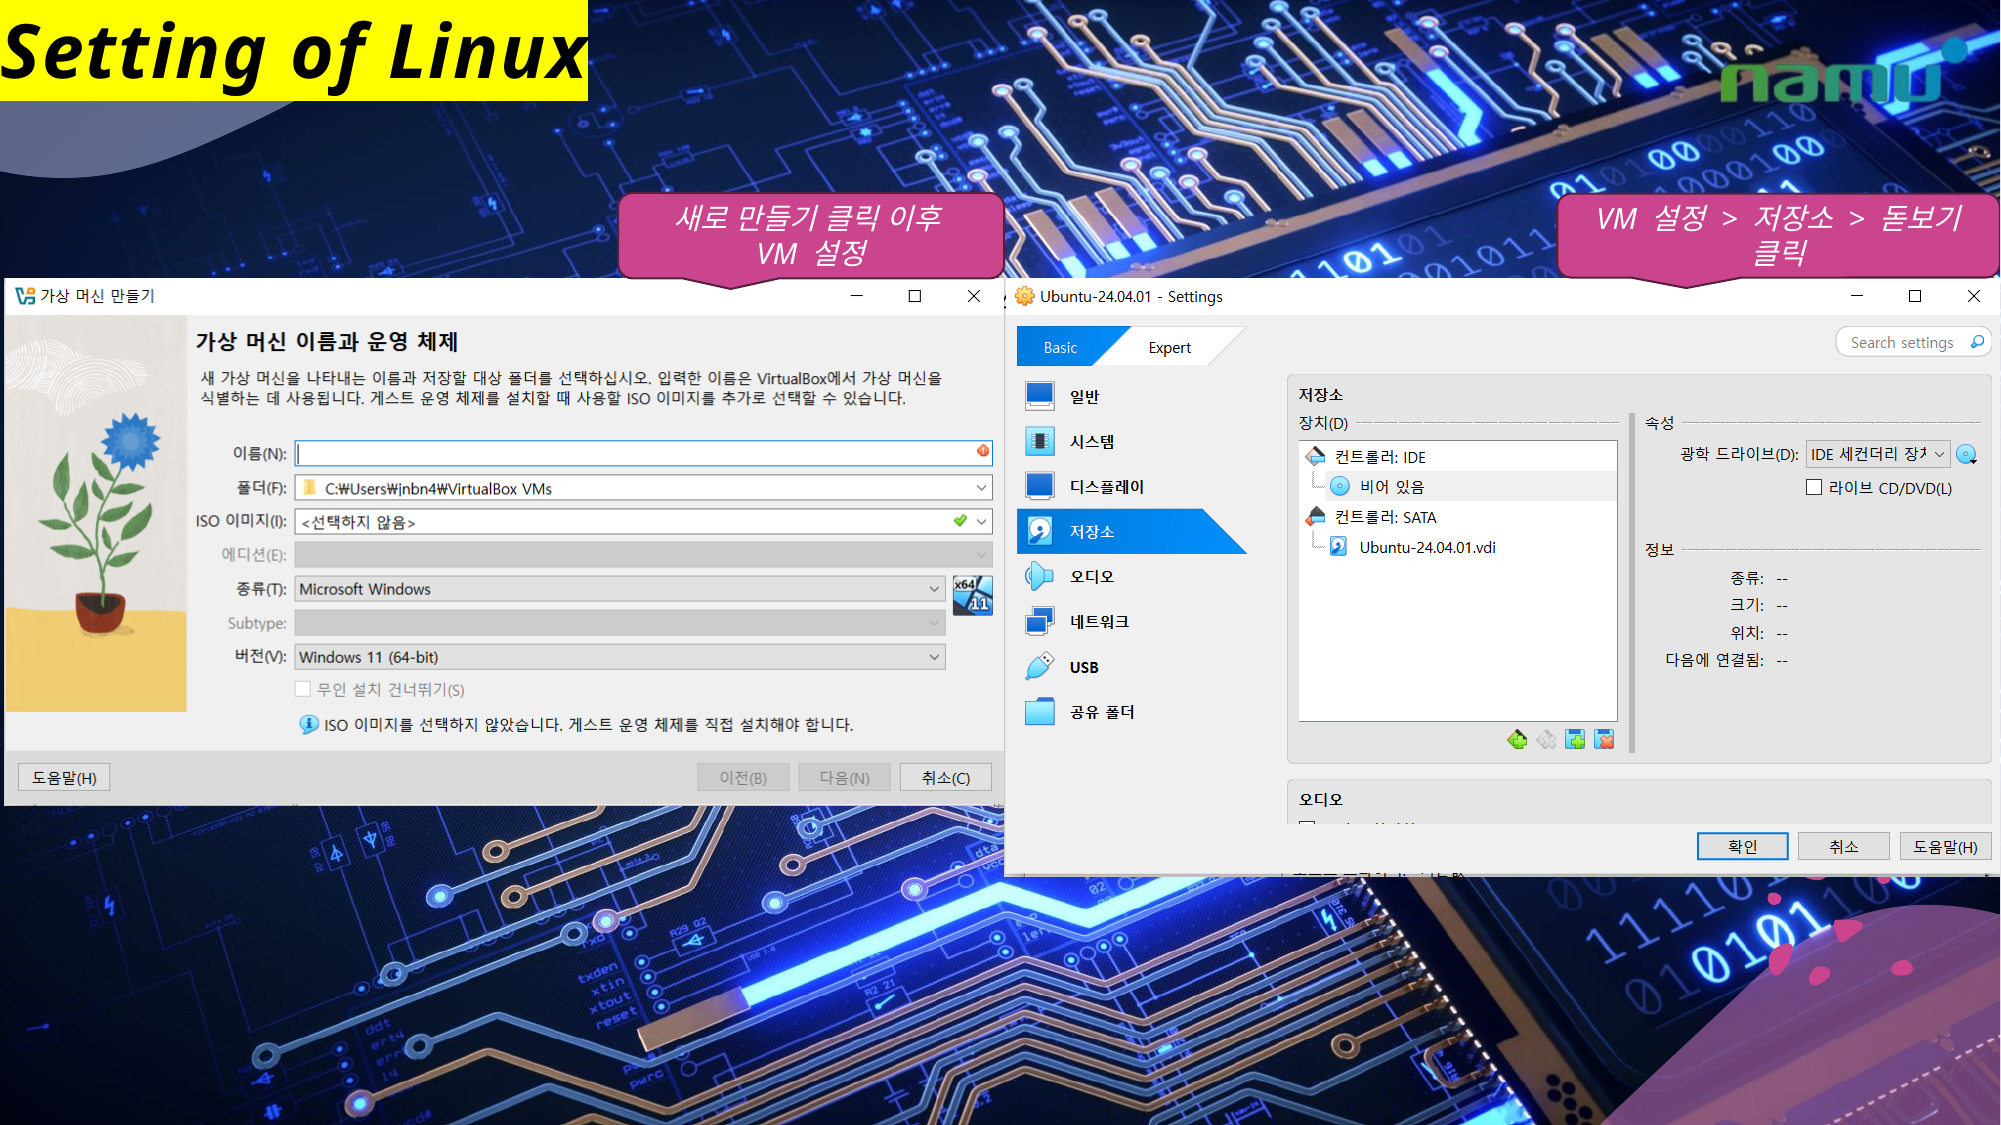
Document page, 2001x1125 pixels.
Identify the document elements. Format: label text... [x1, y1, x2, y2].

title Setting of Linux [0, 0, 1597, 109]
text_box 새로 만들기 클릭 이후 VM 설정 [616, 191, 1006, 278]
picture [0, 0, 2001, 1125]
text_box VM 설정 > 저장소 > 돋보기 클릭 [1556, 192, 1999, 278]
